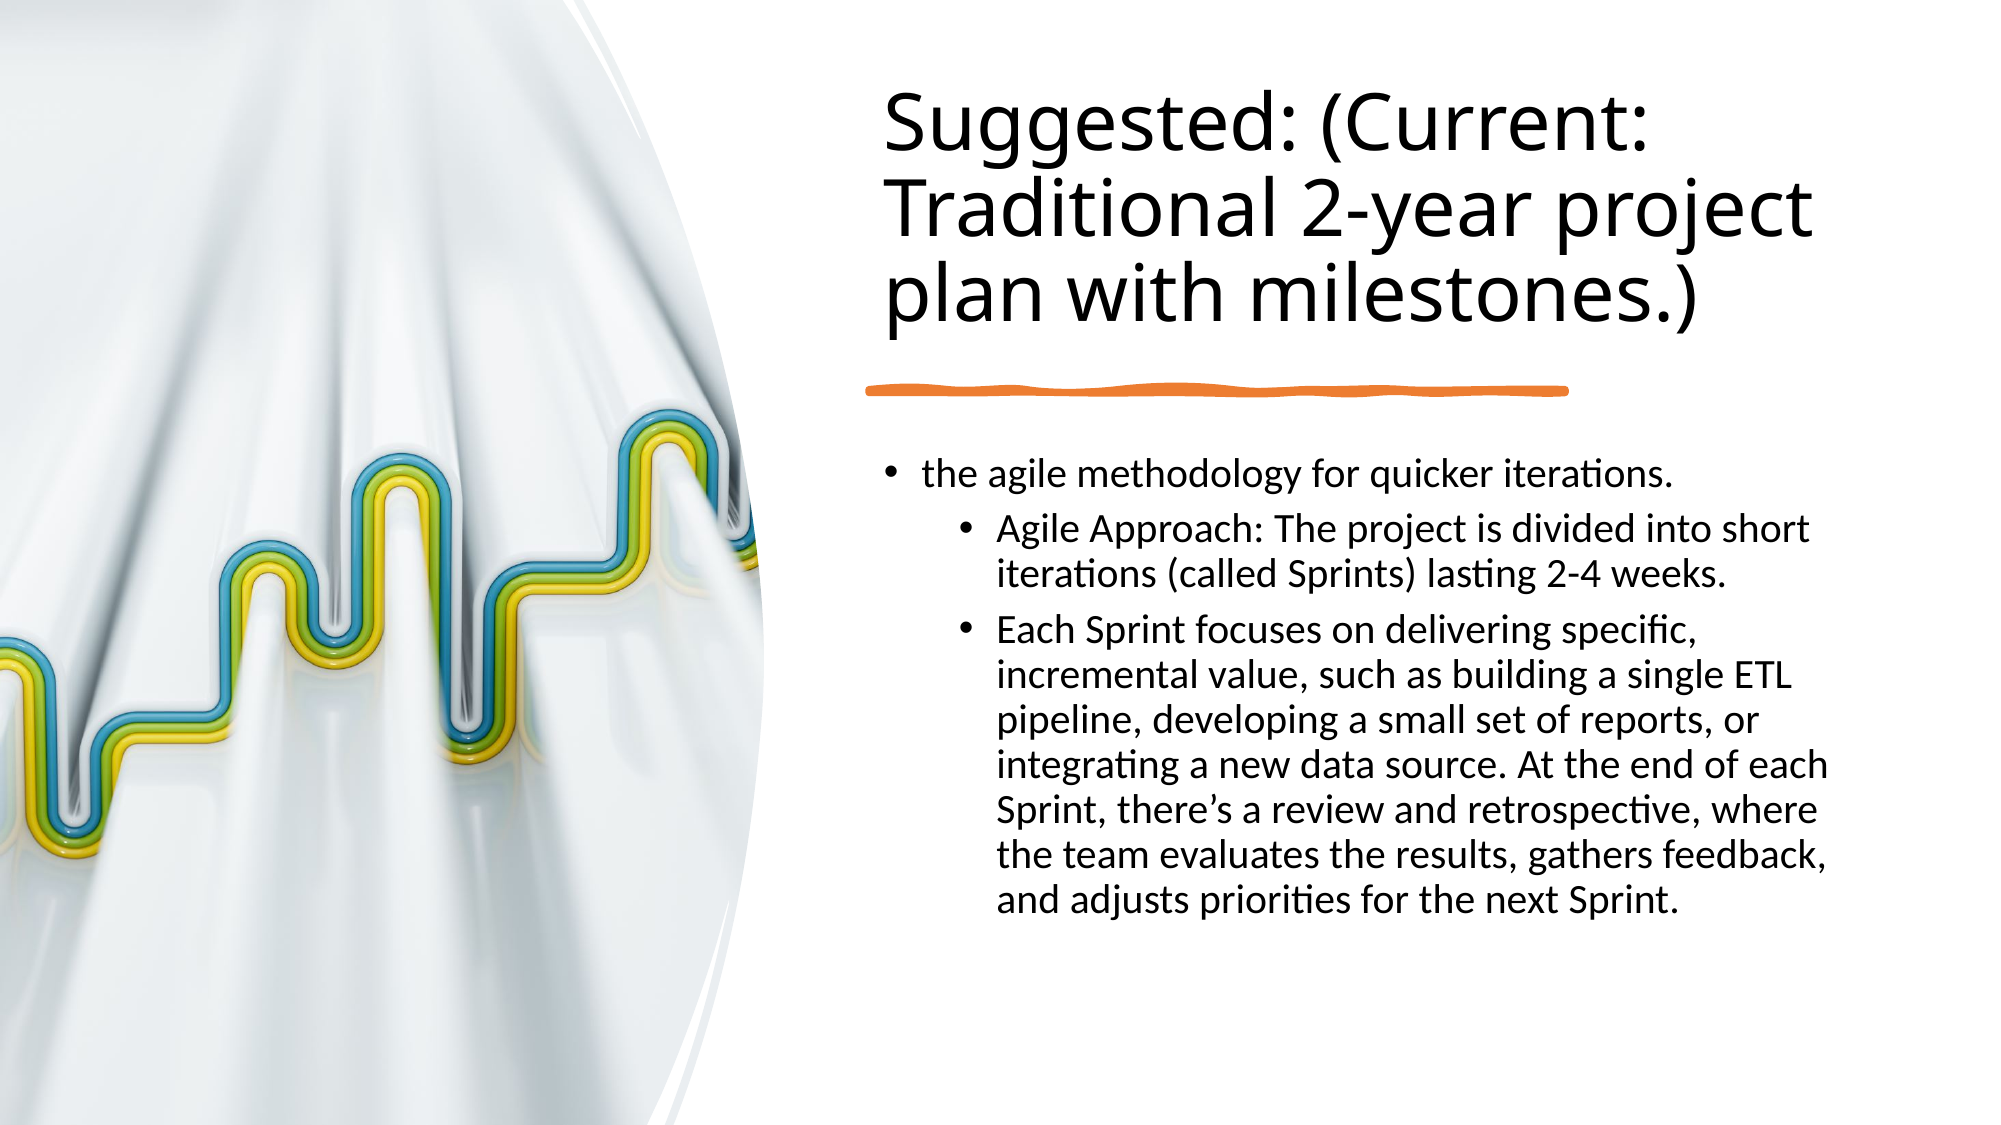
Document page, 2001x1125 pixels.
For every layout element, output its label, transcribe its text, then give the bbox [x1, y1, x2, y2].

picture [0, 0, 764, 1125]
list the agile methodology for quicker iterations. Agile Approach: The project is divided into short iterations (called Sprints) lasting 2-4 weeks. Each Sprint focuses on delivering specific, incremental value, such as building a single ETL pipeline, developing a small set of reports, or integrating a new data source. At the end of each Sprint, there’s a review and retrospective, where the team evaluates the results, gathers feedback, and adjusts priorities for the next Sprint. [869, 443, 1895, 1016]
text_box [764, 0, 2000, 1125]
title Suggested: (Current: Traditional 2-year project plan with milestones.) [869, 53, 1895, 347]
text_box [867, 385, 1567, 396]
